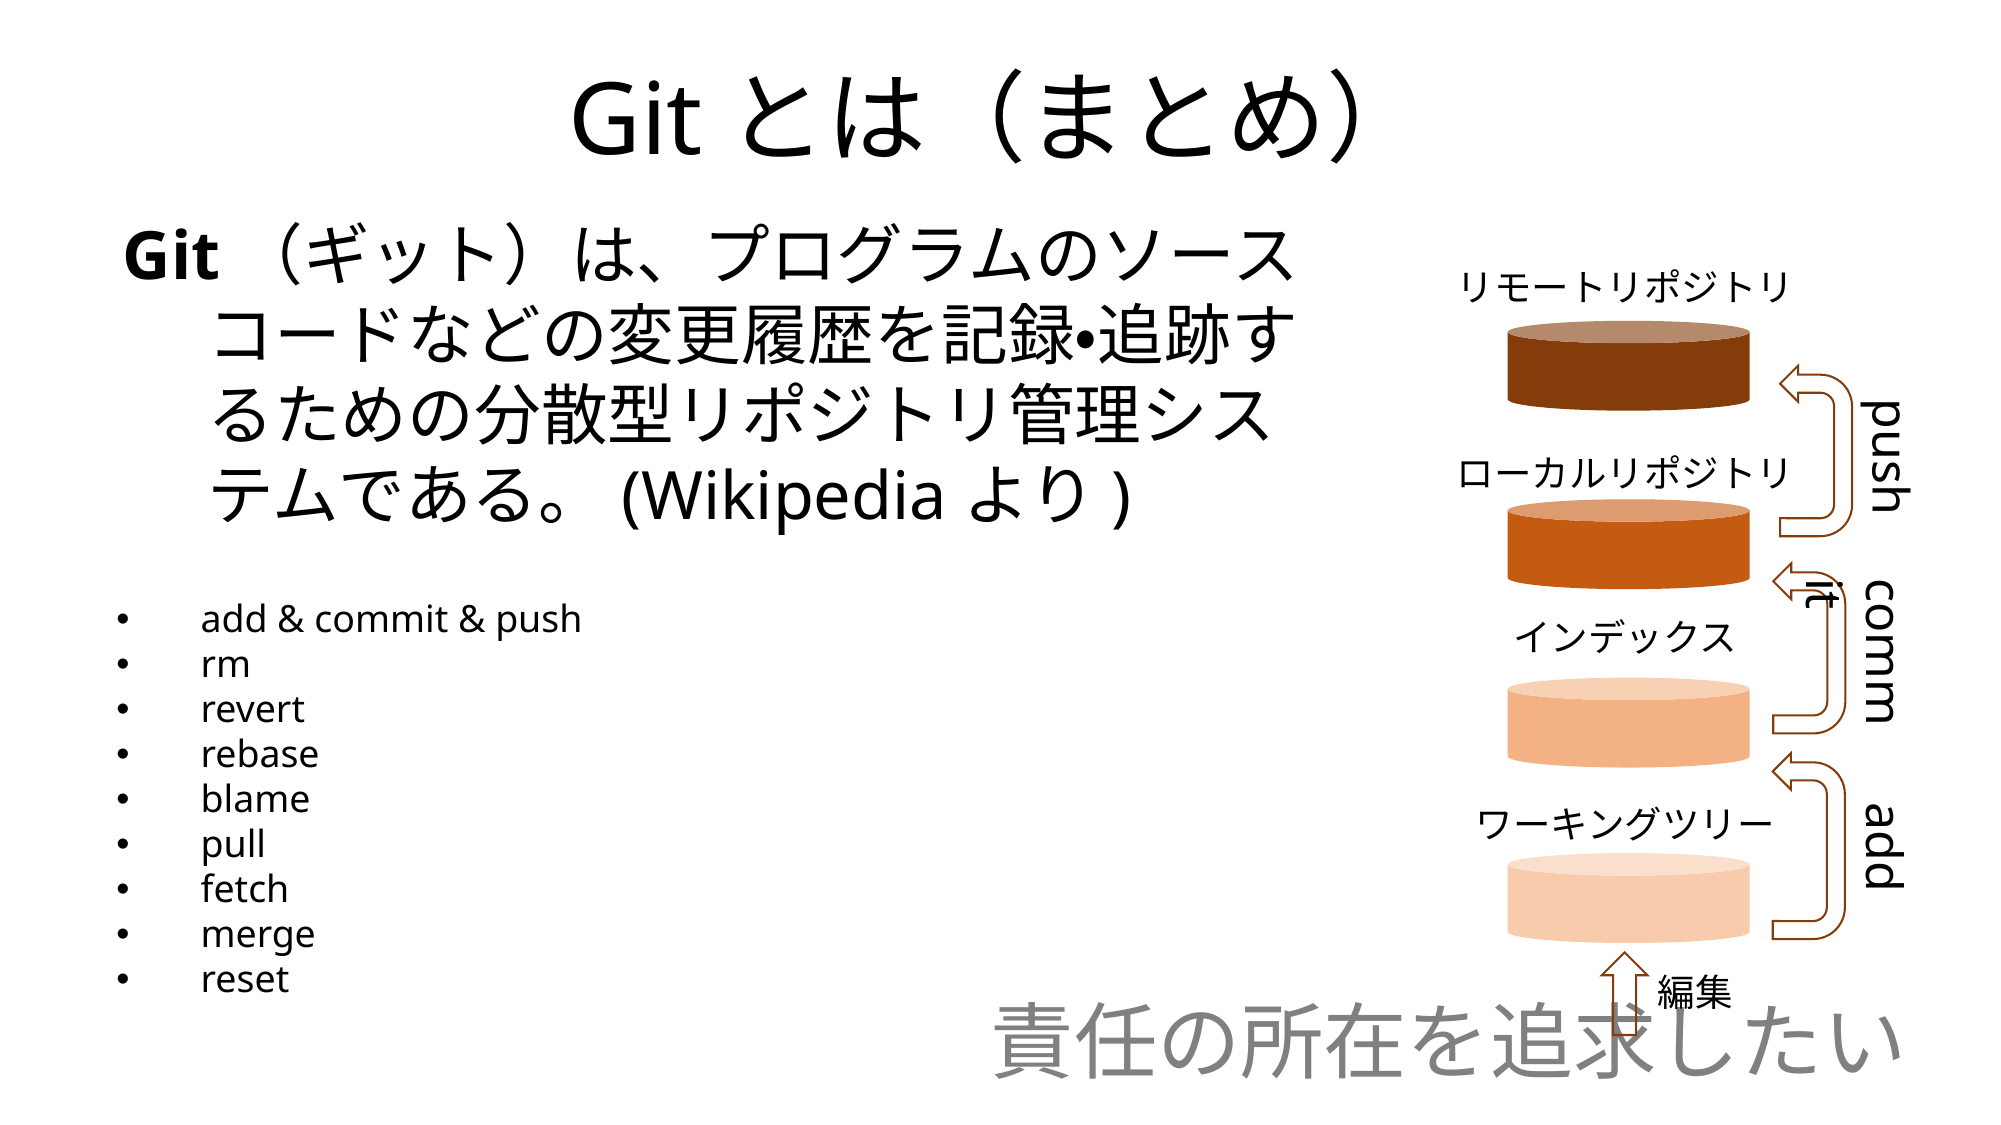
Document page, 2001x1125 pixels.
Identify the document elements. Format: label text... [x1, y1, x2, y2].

text_box add & commit & push rm revert rebase blame pull fetch merge reset [101, 588, 1315, 1002]
text_box Git（ギット）は、プログラムのソースコードなどの変更履歴を記録・追跡するための分散型リポジトリ管理システムである。(Wikipediaより) [108, 205, 1322, 537]
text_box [1405, 256, 1846, 944]
text_box 責任の所在を追求したい [940, 988, 1957, 1089]
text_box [1846, 753, 1924, 940]
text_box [1846, 563, 1924, 753]
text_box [1779, 365, 1930, 537]
text_box Gitとは（まとめ） [170, 47, 1825, 183]
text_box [1601, 952, 1772, 1035]
